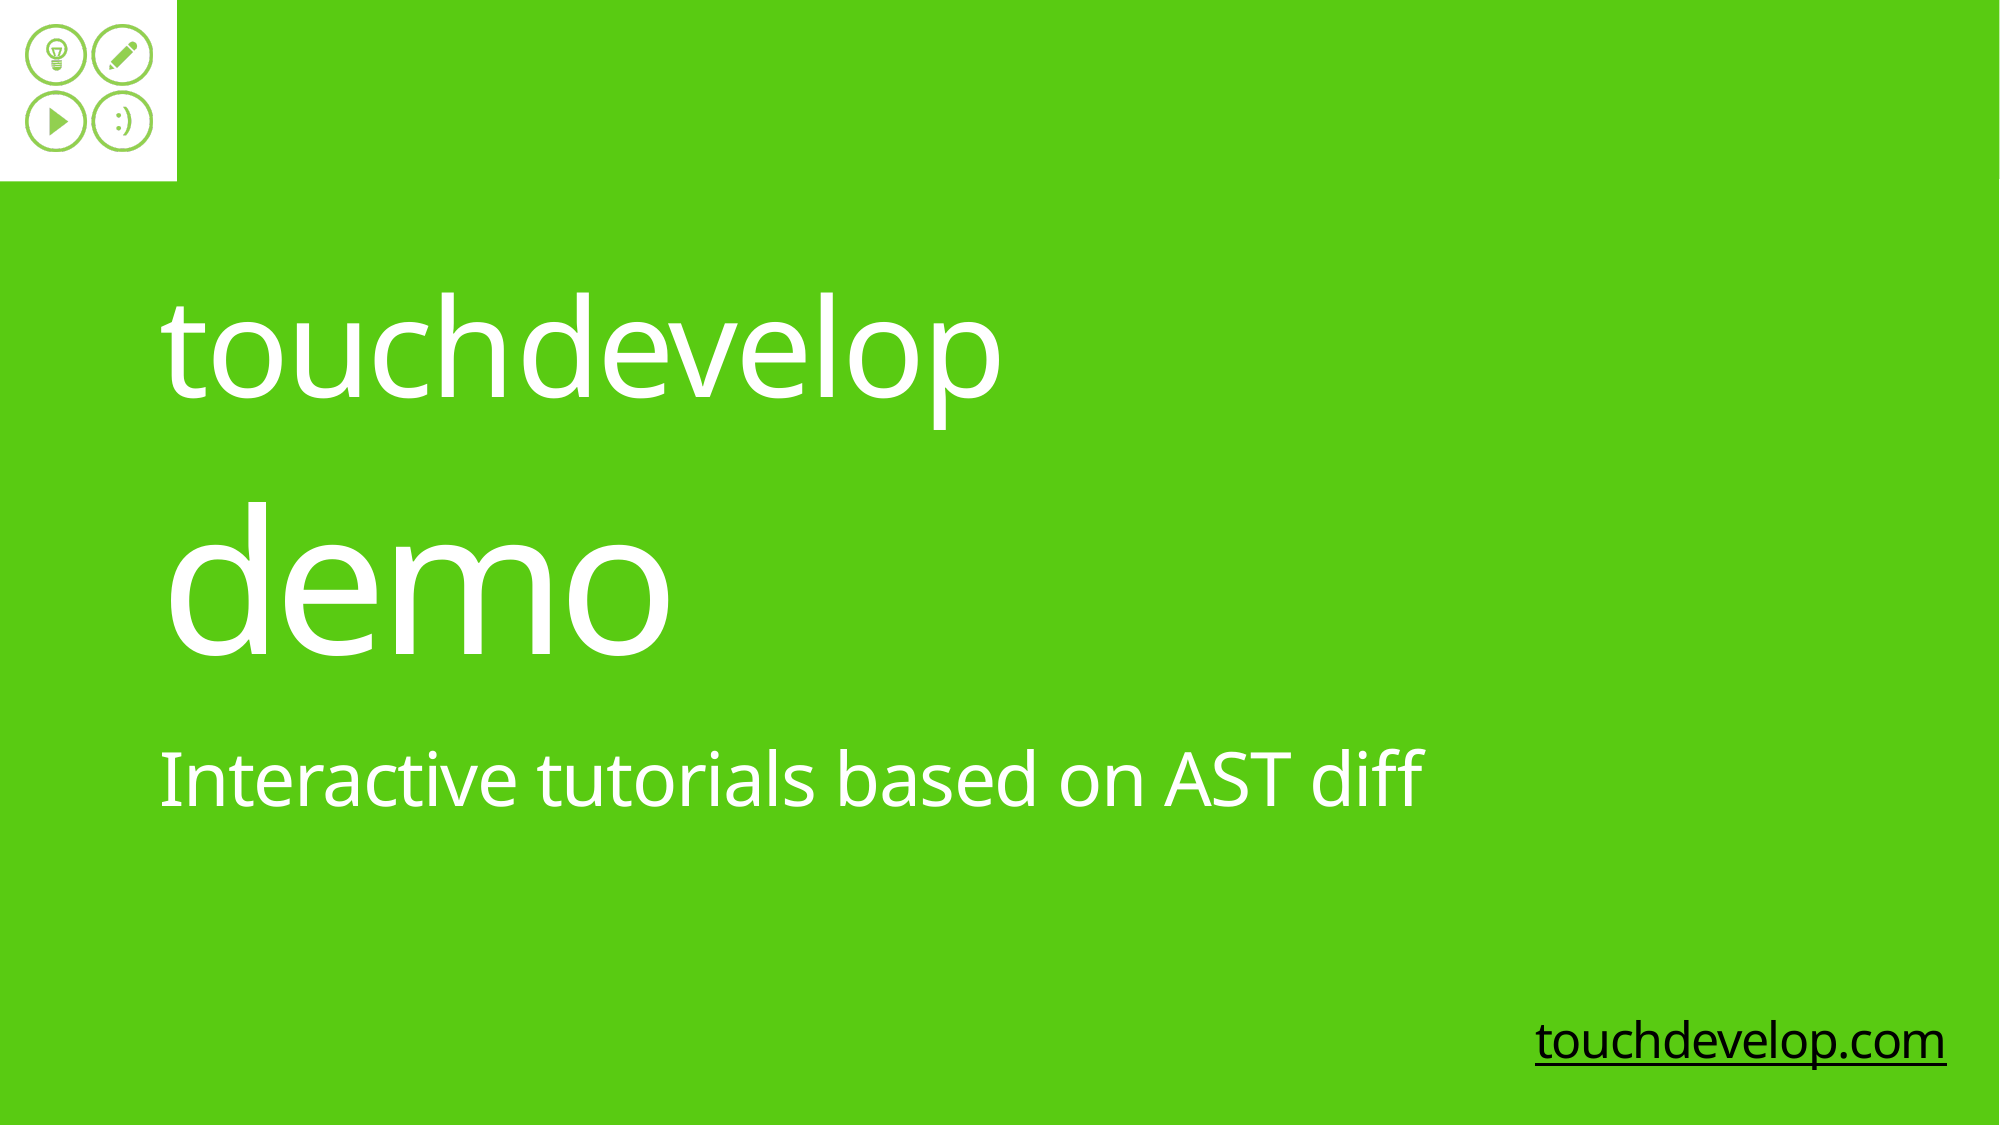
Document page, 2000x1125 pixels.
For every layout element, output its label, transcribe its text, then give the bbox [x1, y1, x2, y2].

list demo [160, 477, 1841, 704]
text_box touchdevelop.com [1535, 1008, 1948, 1078]
list touchdevelop [159, 277, 1839, 428]
subtitle Interactive tutorials based on AST diff [159, 742, 1839, 818]
picture [25, 24, 153, 152]
